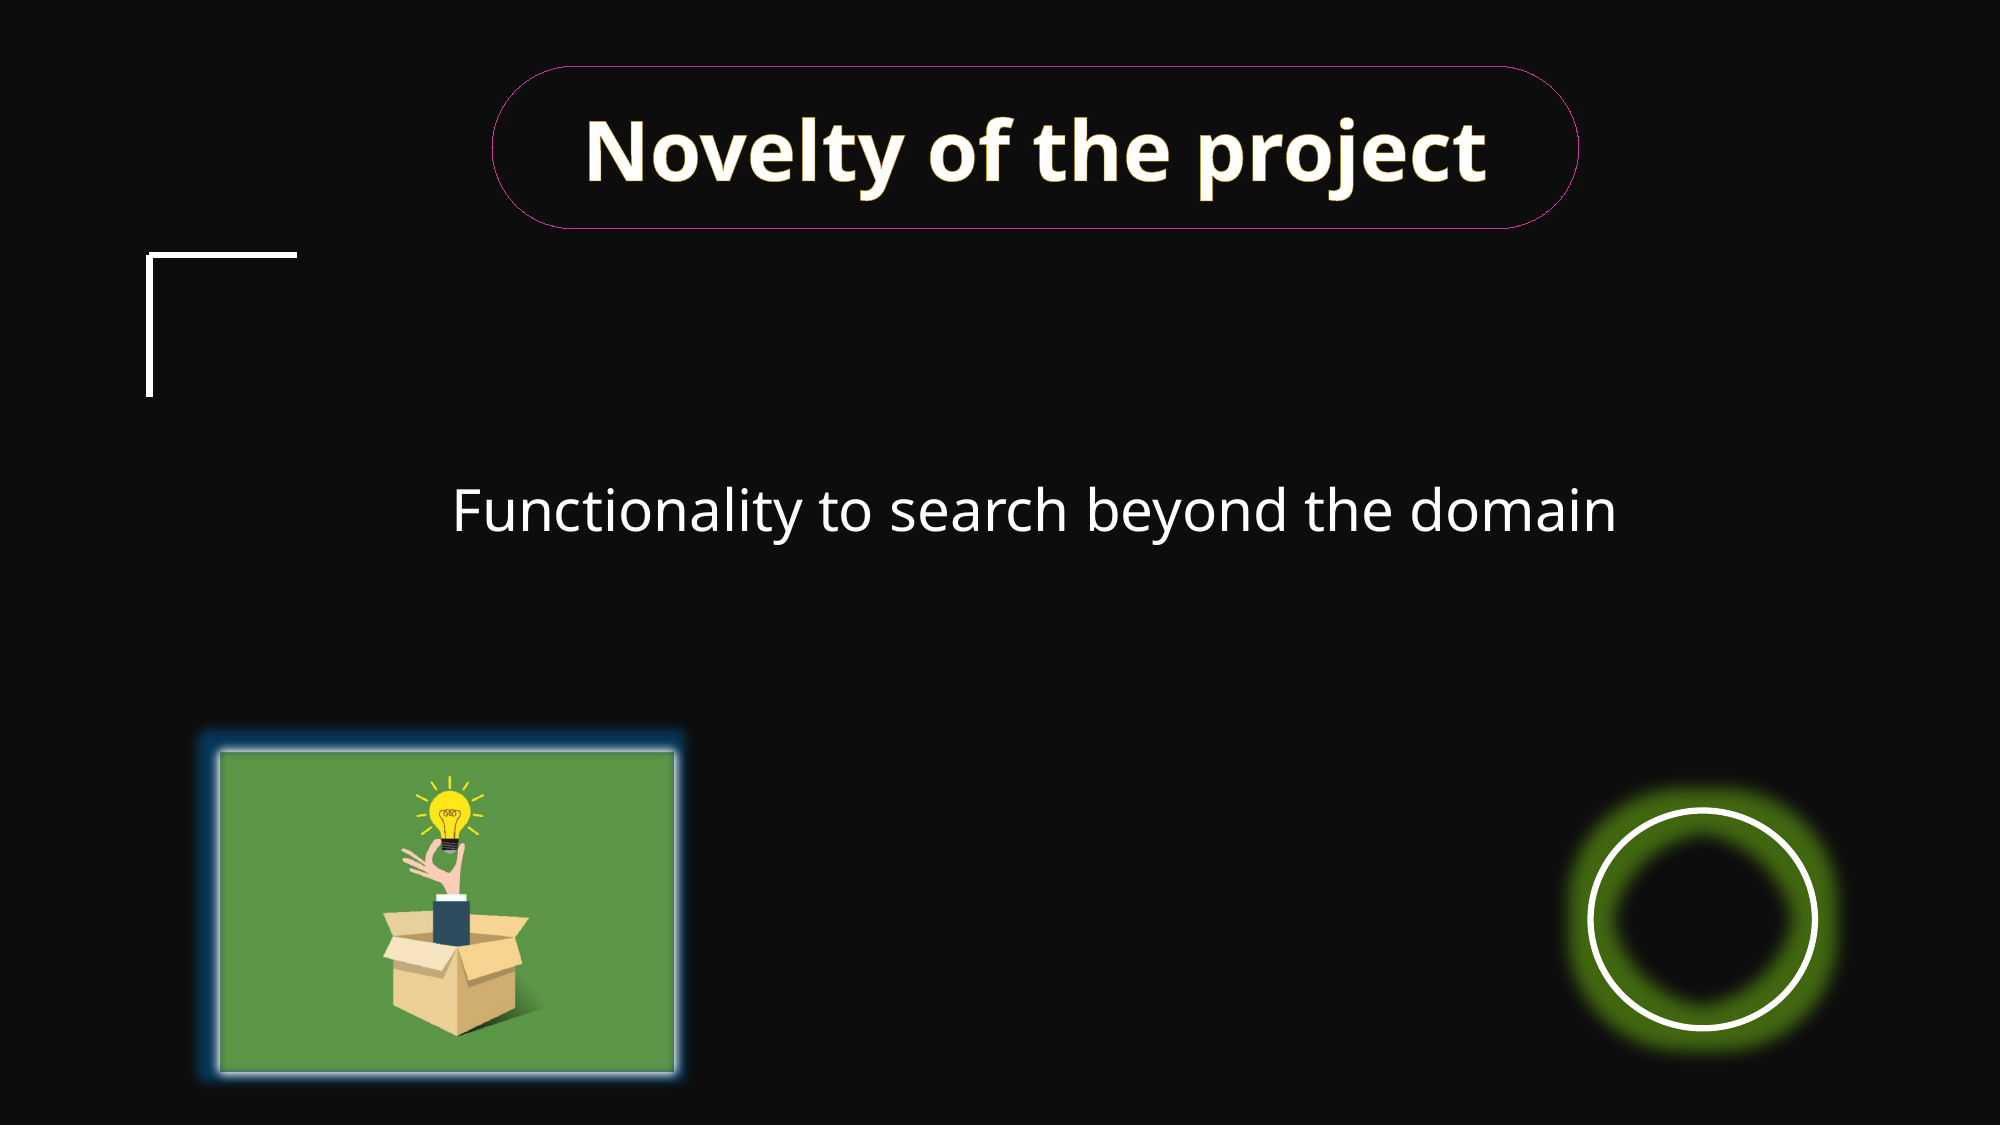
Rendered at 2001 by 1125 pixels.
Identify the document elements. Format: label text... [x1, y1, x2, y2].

text_box [1589, 809, 1816, 1030]
text_box Functionality to search beyond the domain [317, 430, 1753, 551]
picture [219, 752, 674, 1072]
text_box Novelty of the project [491, 66, 1579, 229]
